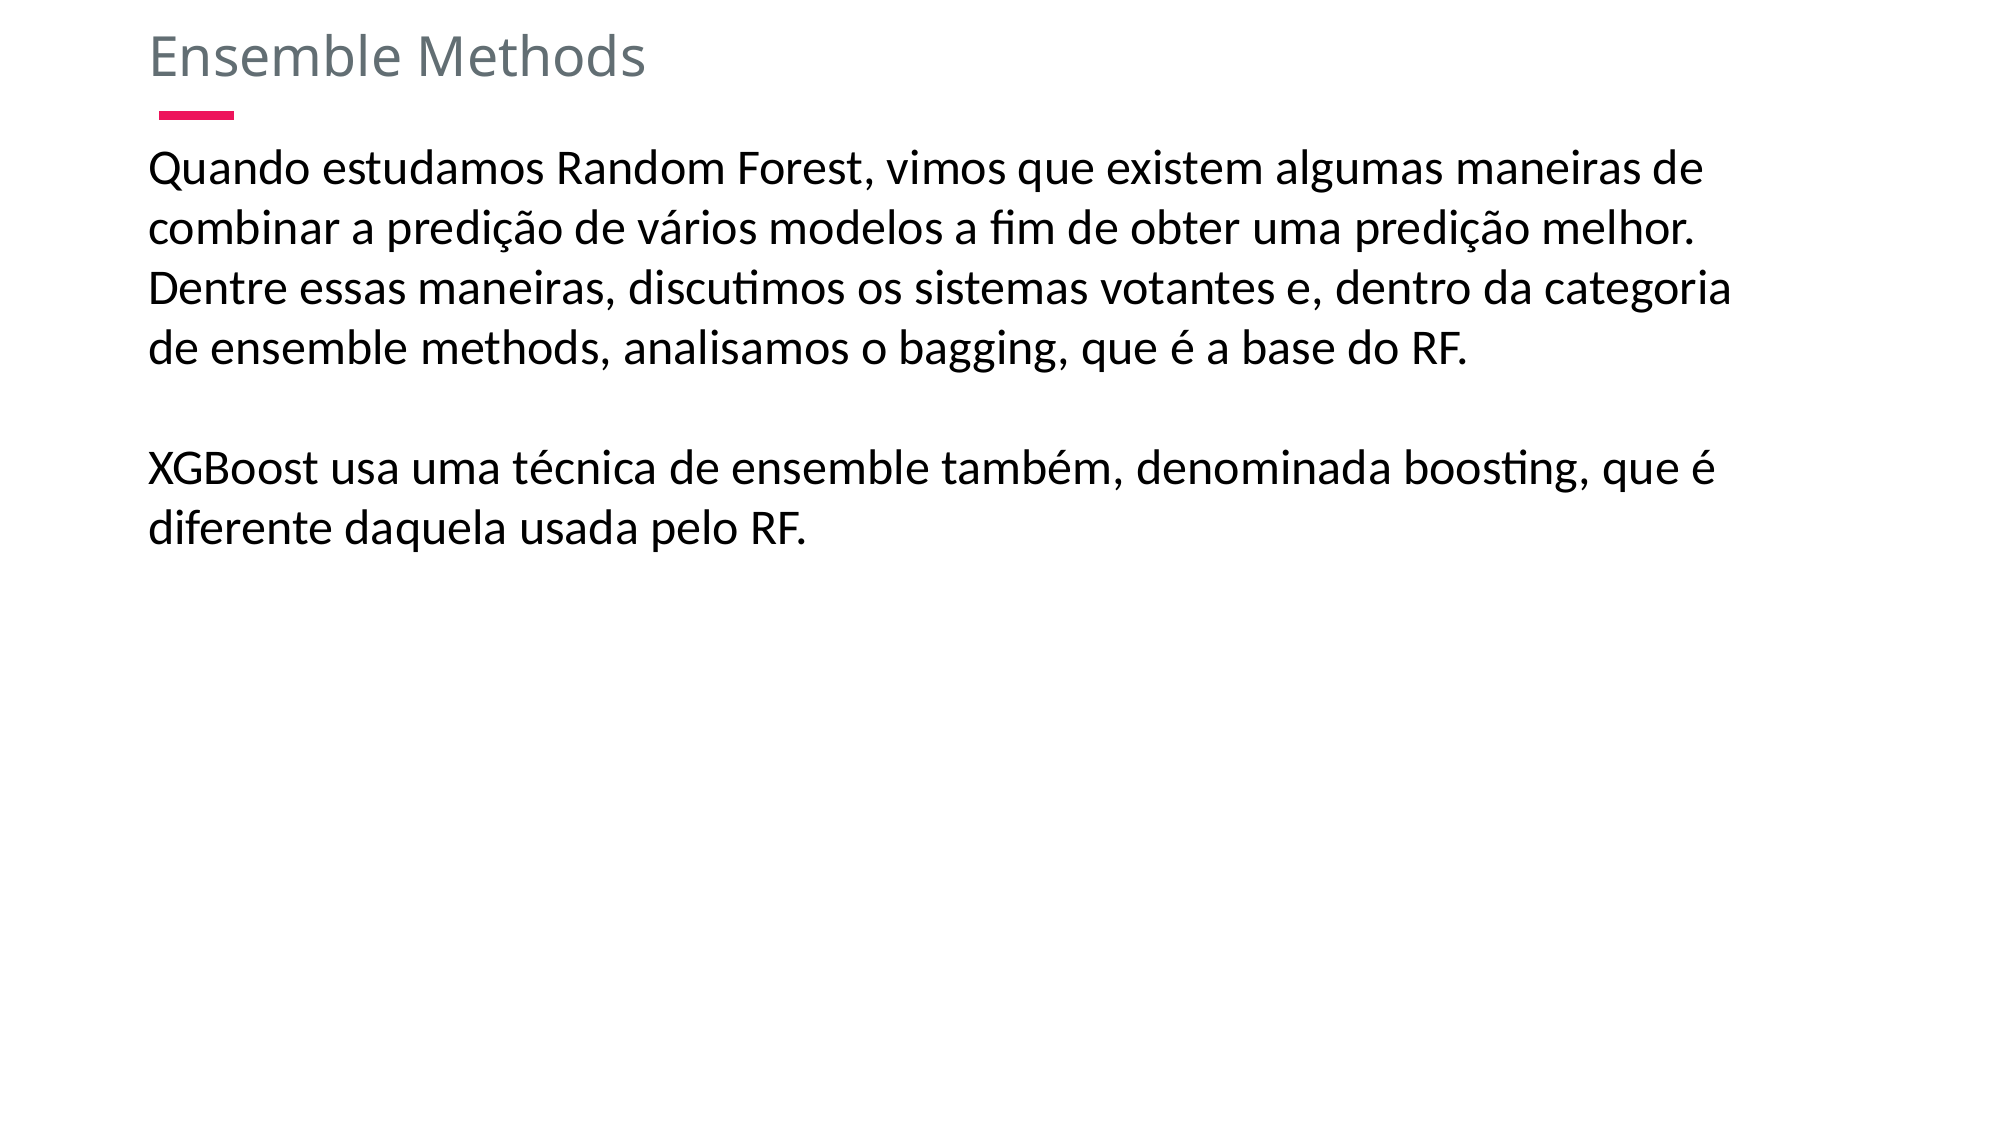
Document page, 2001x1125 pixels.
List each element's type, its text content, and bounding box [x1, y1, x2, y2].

text_box Quando estudamos Random Forest, vimos que existem algumas maneiras de combinar a predição de vários modelos a fim de obter uma predição melhor. Dentre essas maneiras, discutimos os sistemas votantes e, dentro da categoria de ensemble methods, analisamos o bagging, que é a base do RF. XGBoost usa uma técnica de ensemble também, denominada boosting, que é diferente daquela usada pelo RF. [133, 126, 1761, 622]
text_box Ensemble Methods [133, 13, 1132, 95]
